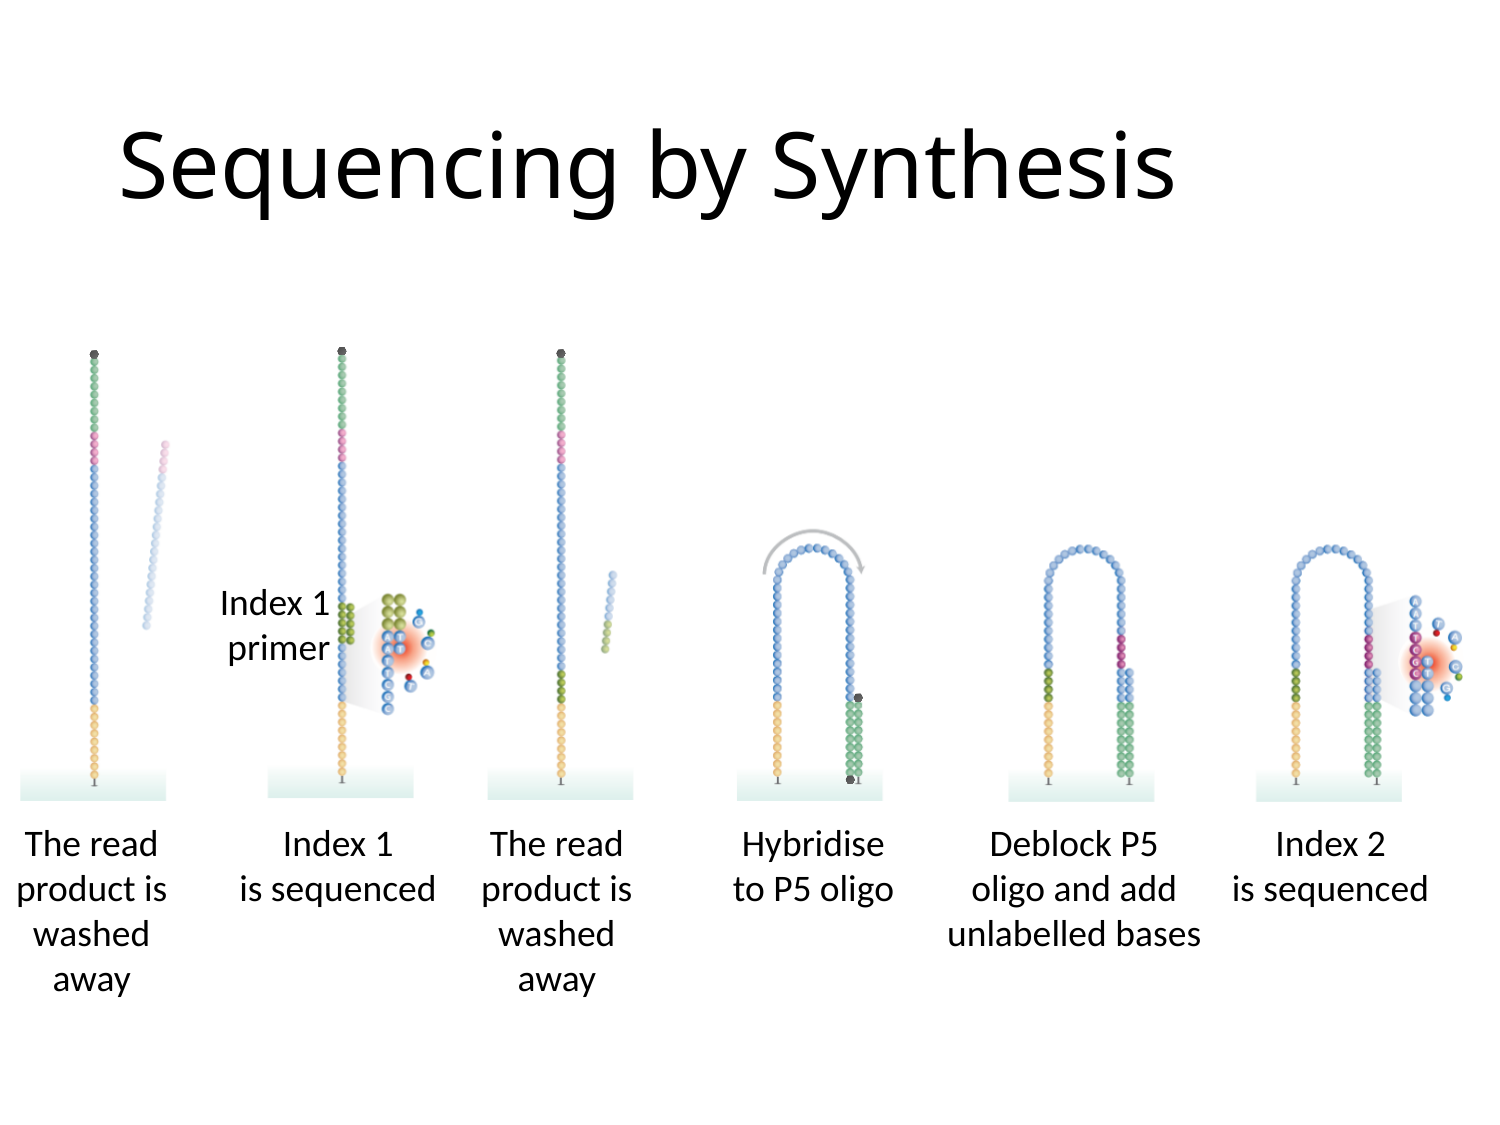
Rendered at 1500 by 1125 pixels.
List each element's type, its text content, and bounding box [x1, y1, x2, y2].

text_box Deblock P5 oligo and add unlabelled bases [932, 812, 1217, 962]
text_box The read product is washed away [1, 812, 183, 1007]
text_box Hybridise to P5 oligo [717, 812, 909, 917]
title Sequencing by Synthesis [103, 59, 1397, 278]
picture [0, 338, 1500, 812]
text_box Index 2 is sequenced [1217, 812, 1445, 917]
text_box Index 1 is sequenced [224, 812, 452, 917]
text_box The read product is washed away [466, 812, 648, 1007]
